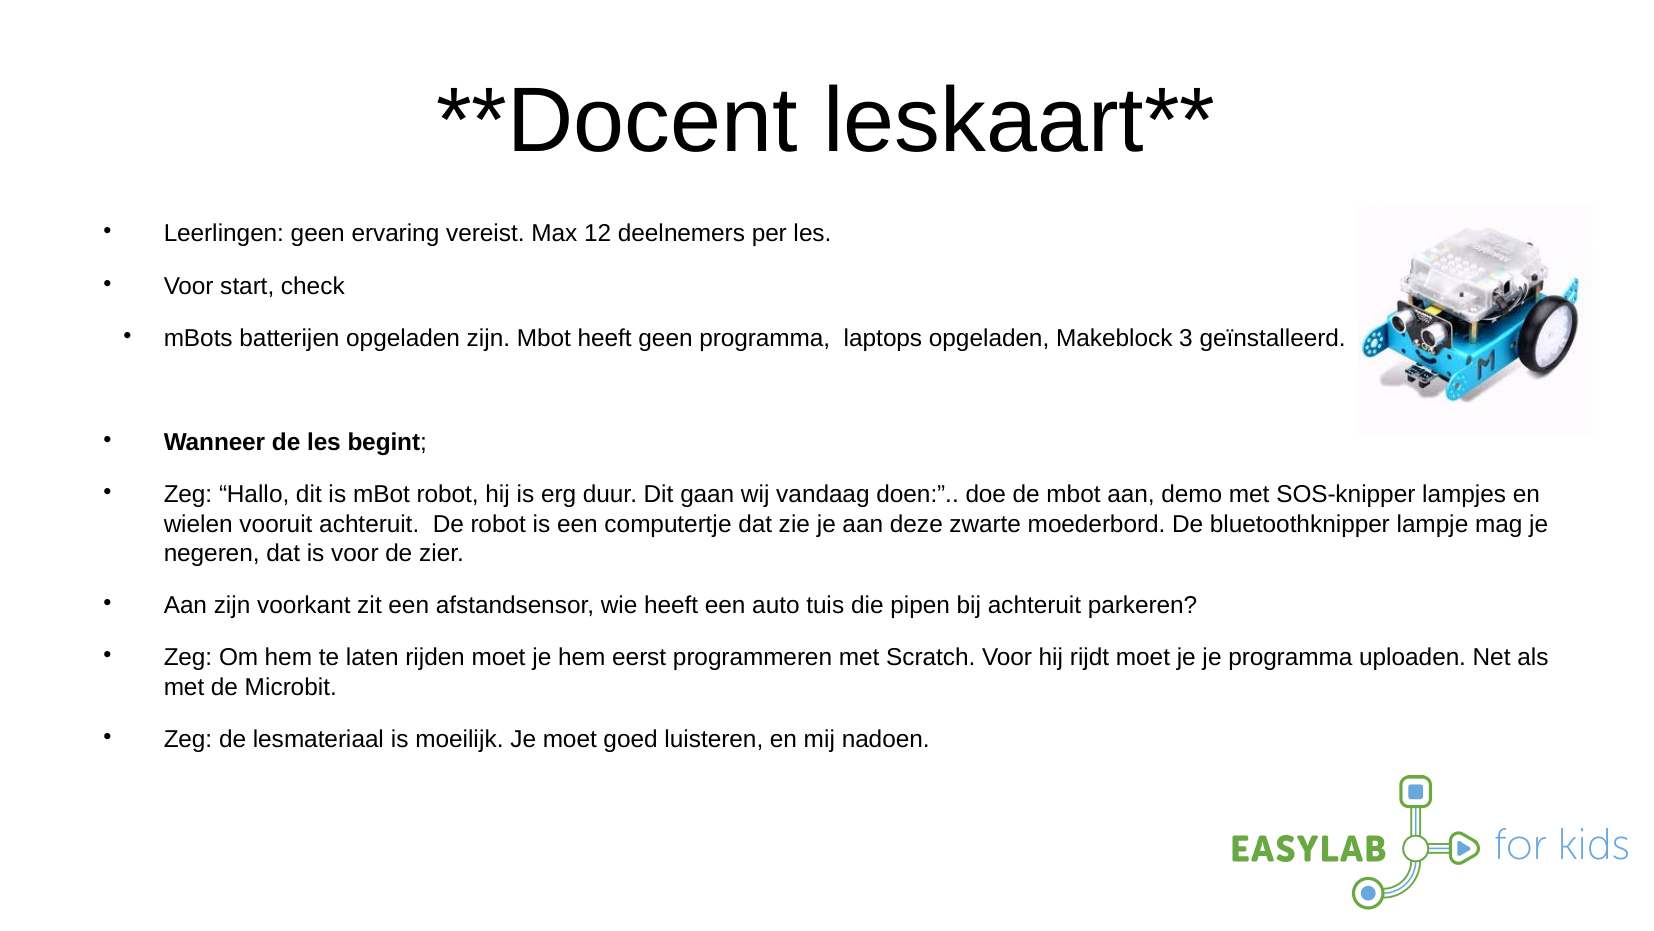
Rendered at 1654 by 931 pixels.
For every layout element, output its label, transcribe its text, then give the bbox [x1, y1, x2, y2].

picture [1358, 202, 1593, 438]
picture [1230, 775, 1631, 910]
text_box Leerlingen: geen ervaring vereist. Max 12 deelnemers per les. Voor start, check mBots batterijen opgeladen zijn. Mbot heeft geen programma, laptops opgeladen, Makeblock 3 geïnstalleerd. Wanneer de les begint; Zeg: “Hallo, dit is mBot robot, hij is erg duur. Dit gaan wij vandaag doen:”.. doe de mbot aan, demo met SOS-knipper lampjes en wielen vooruit achteruit. De robot is een computertje dat zie je aan deze zwarte moederbord. De bluetoothknipper lampje mag je negeren, dat is voor de zier. Aan zijn voorkant zit een afstandsensor, wie heeft een auto tuis die pipen bij achteruit parkeren? Zeg: Om hem te laten rijden moet je hem eerst programmeren met Scratch. Voor hij rijdt moet je je programma uploaden. Net als met de Microbit. Zeg: de lesmateriaal is moeilijk. Je moet goed luisteren, en mij nadoen. [82, 217, 1571, 757]
text_box **Docent leskaart** [82, 59, 1571, 170]
